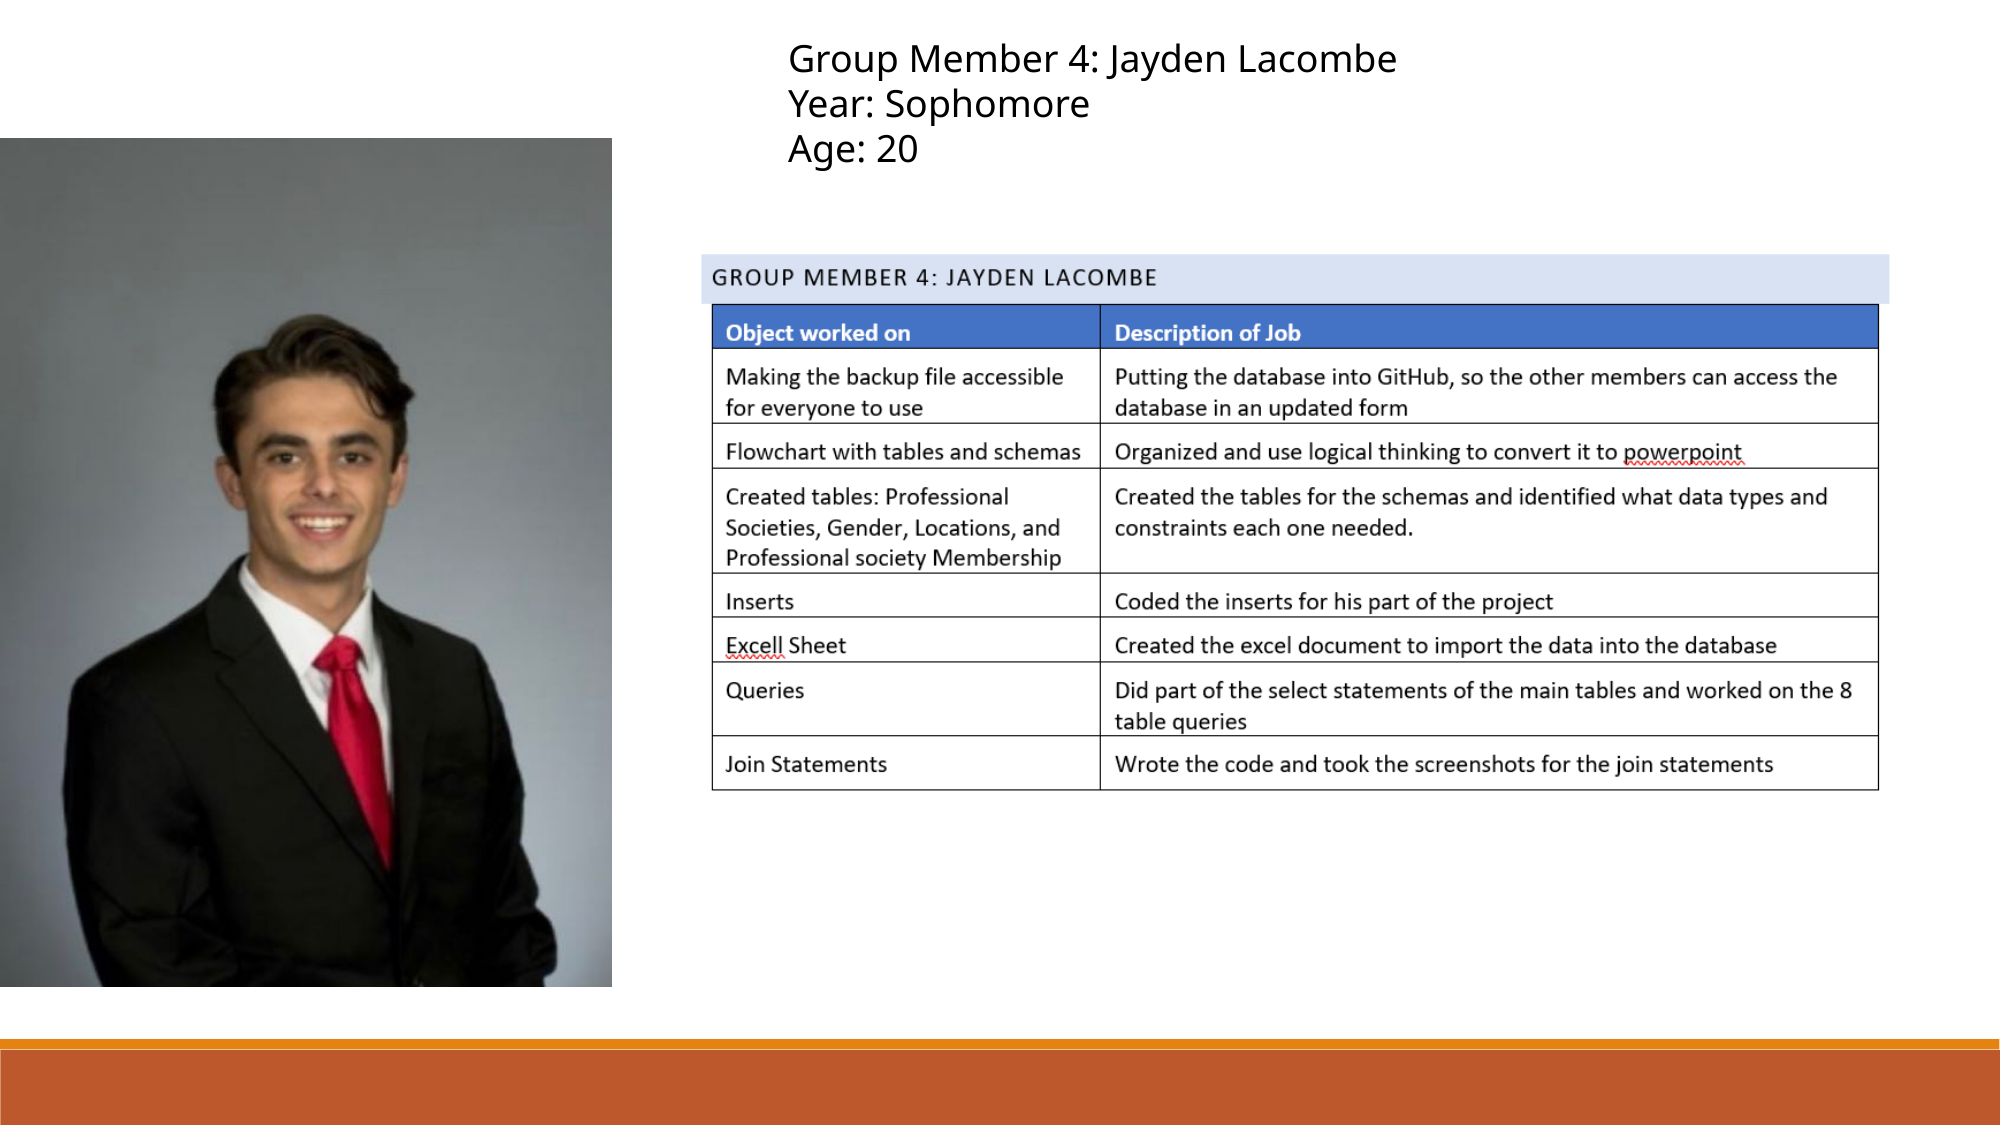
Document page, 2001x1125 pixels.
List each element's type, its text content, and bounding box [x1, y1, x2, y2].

picture [0, 137, 613, 988]
text_box Group Member 4: Jayden Lacombe Year: Sophomore Age: 20 [773, 27, 1882, 177]
picture [689, 244, 1901, 810]
